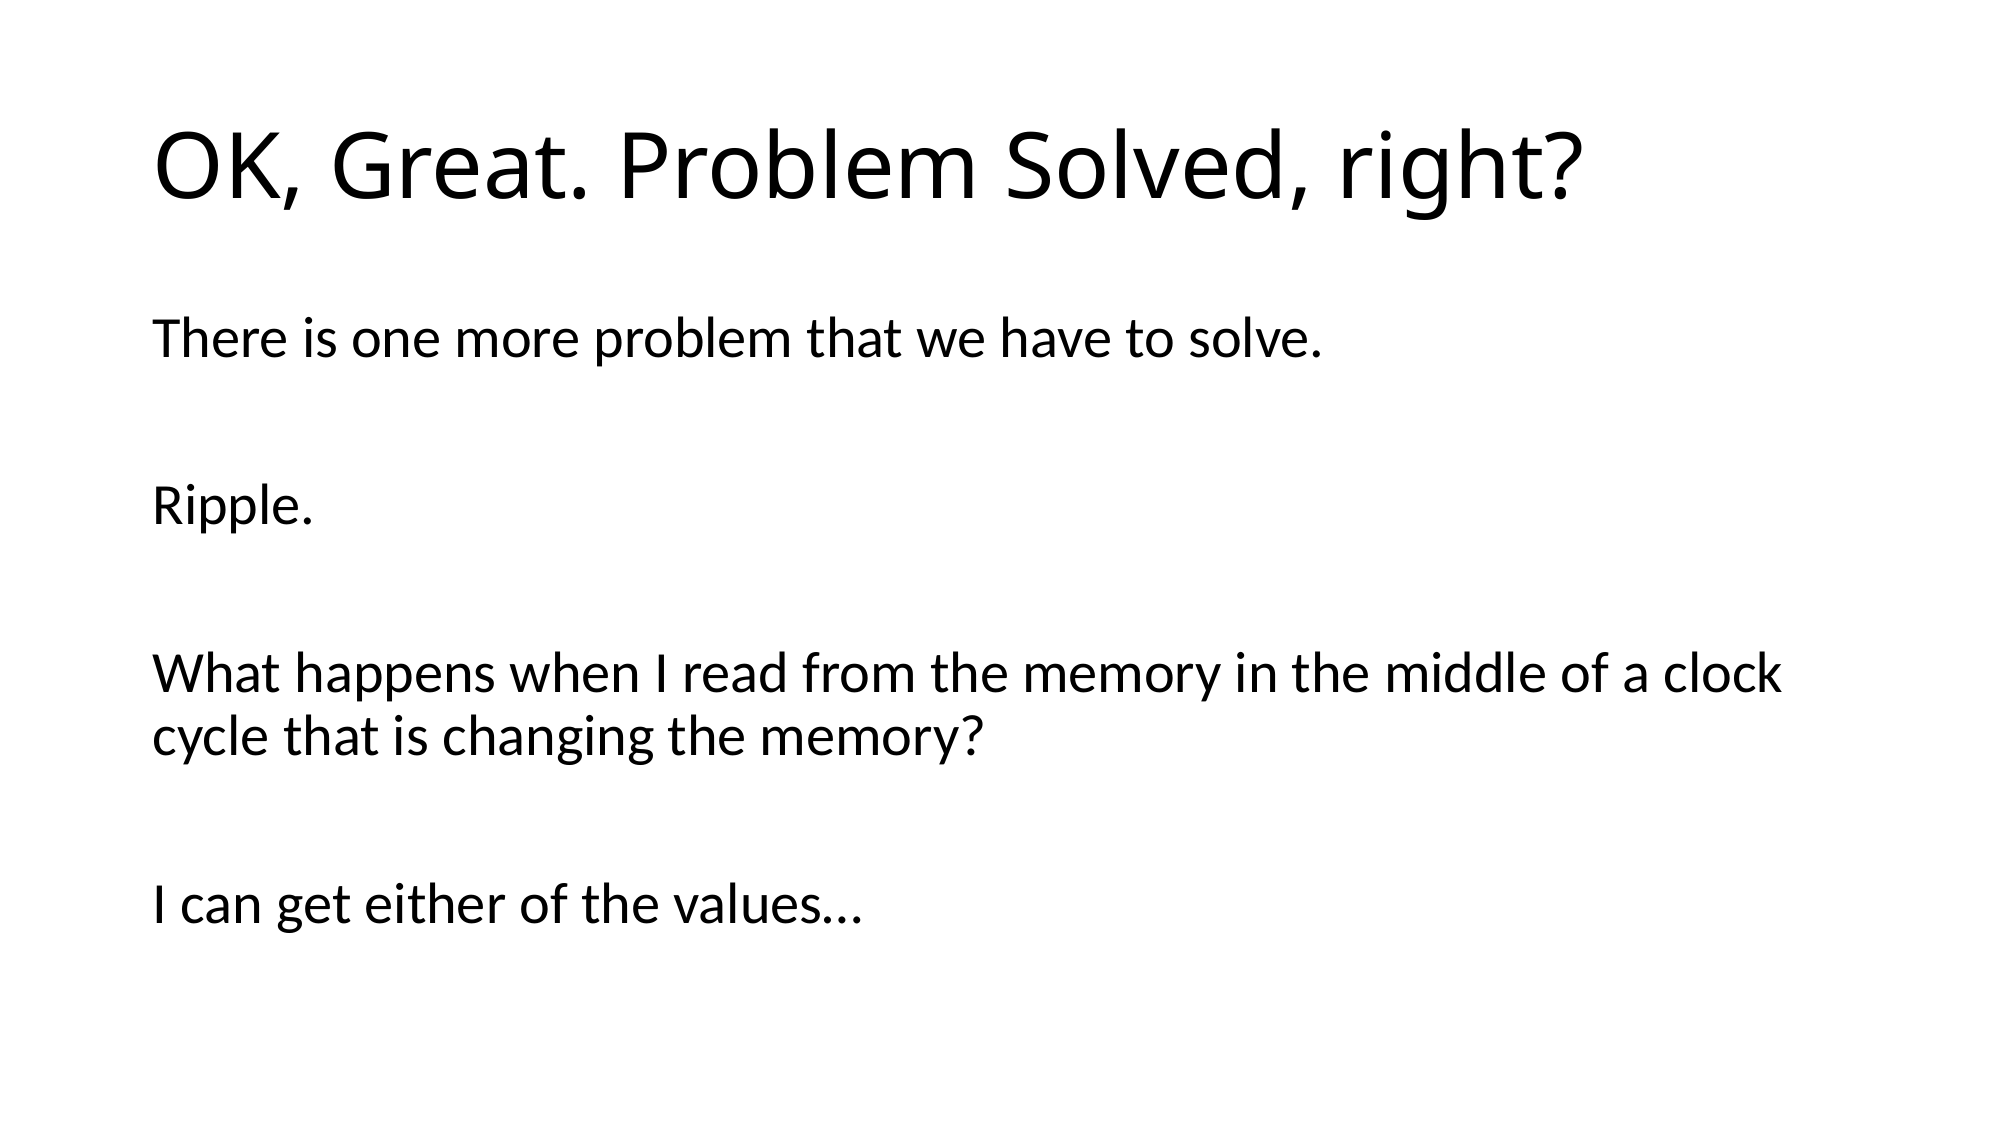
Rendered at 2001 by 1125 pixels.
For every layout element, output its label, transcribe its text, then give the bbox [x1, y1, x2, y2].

list There is one more problem that we have to solve. Ripple. What happens when I read from the memory in the middle of a clock cycle that is changing the memory? I can get either of the values… [137, 299, 1863, 1014]
title OK, Great. Problem Solved, right? [137, 59, 1863, 278]
